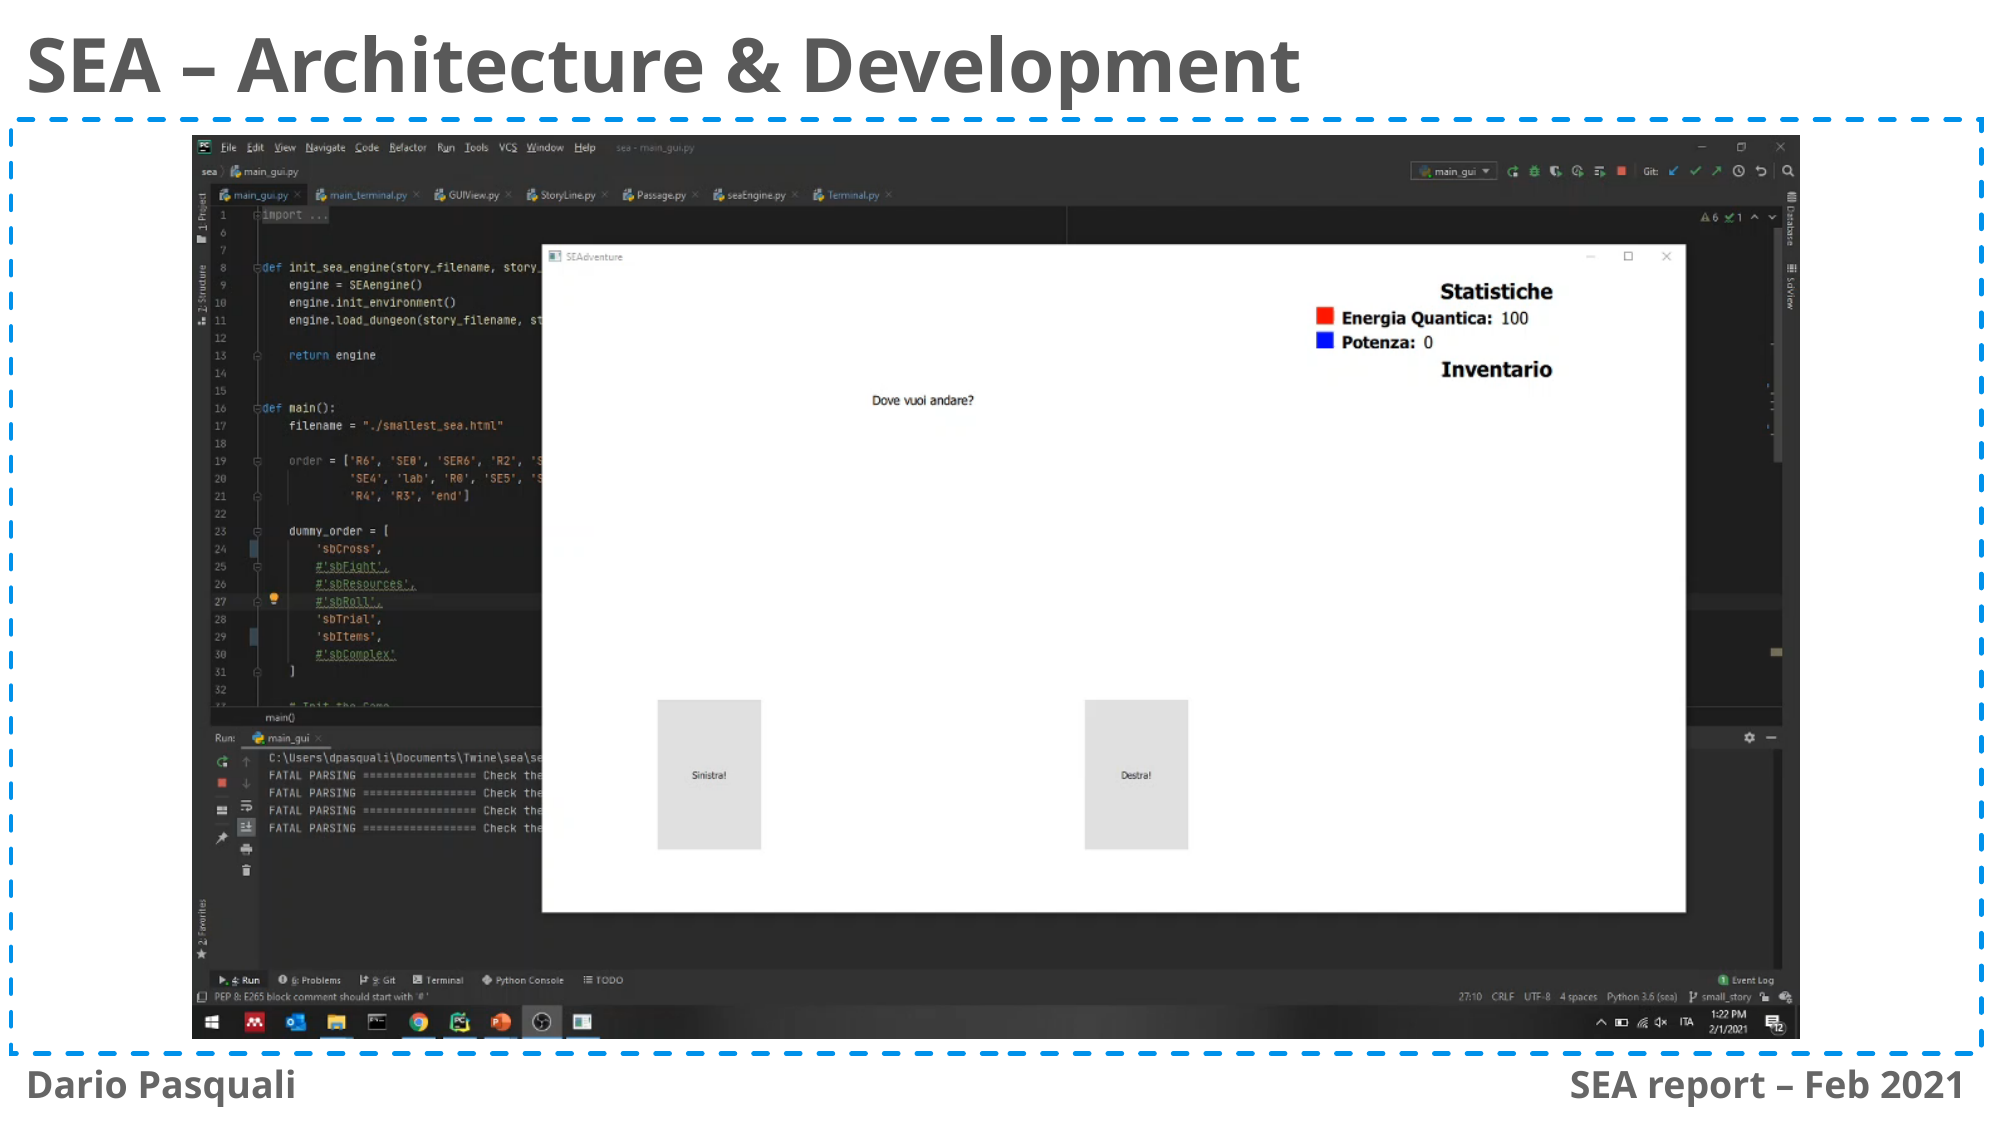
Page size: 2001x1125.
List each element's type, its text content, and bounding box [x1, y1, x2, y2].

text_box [191, 134, 1801, 1040]
text_box SEA report – Feb 2021 [1548, 1053, 1982, 1114]
text_box [10, 119, 1982, 1055]
text_box Dario Pasquali [11, 1054, 382, 1114]
text_box SEA – Architecture & Development [11, 10, 1933, 116]
